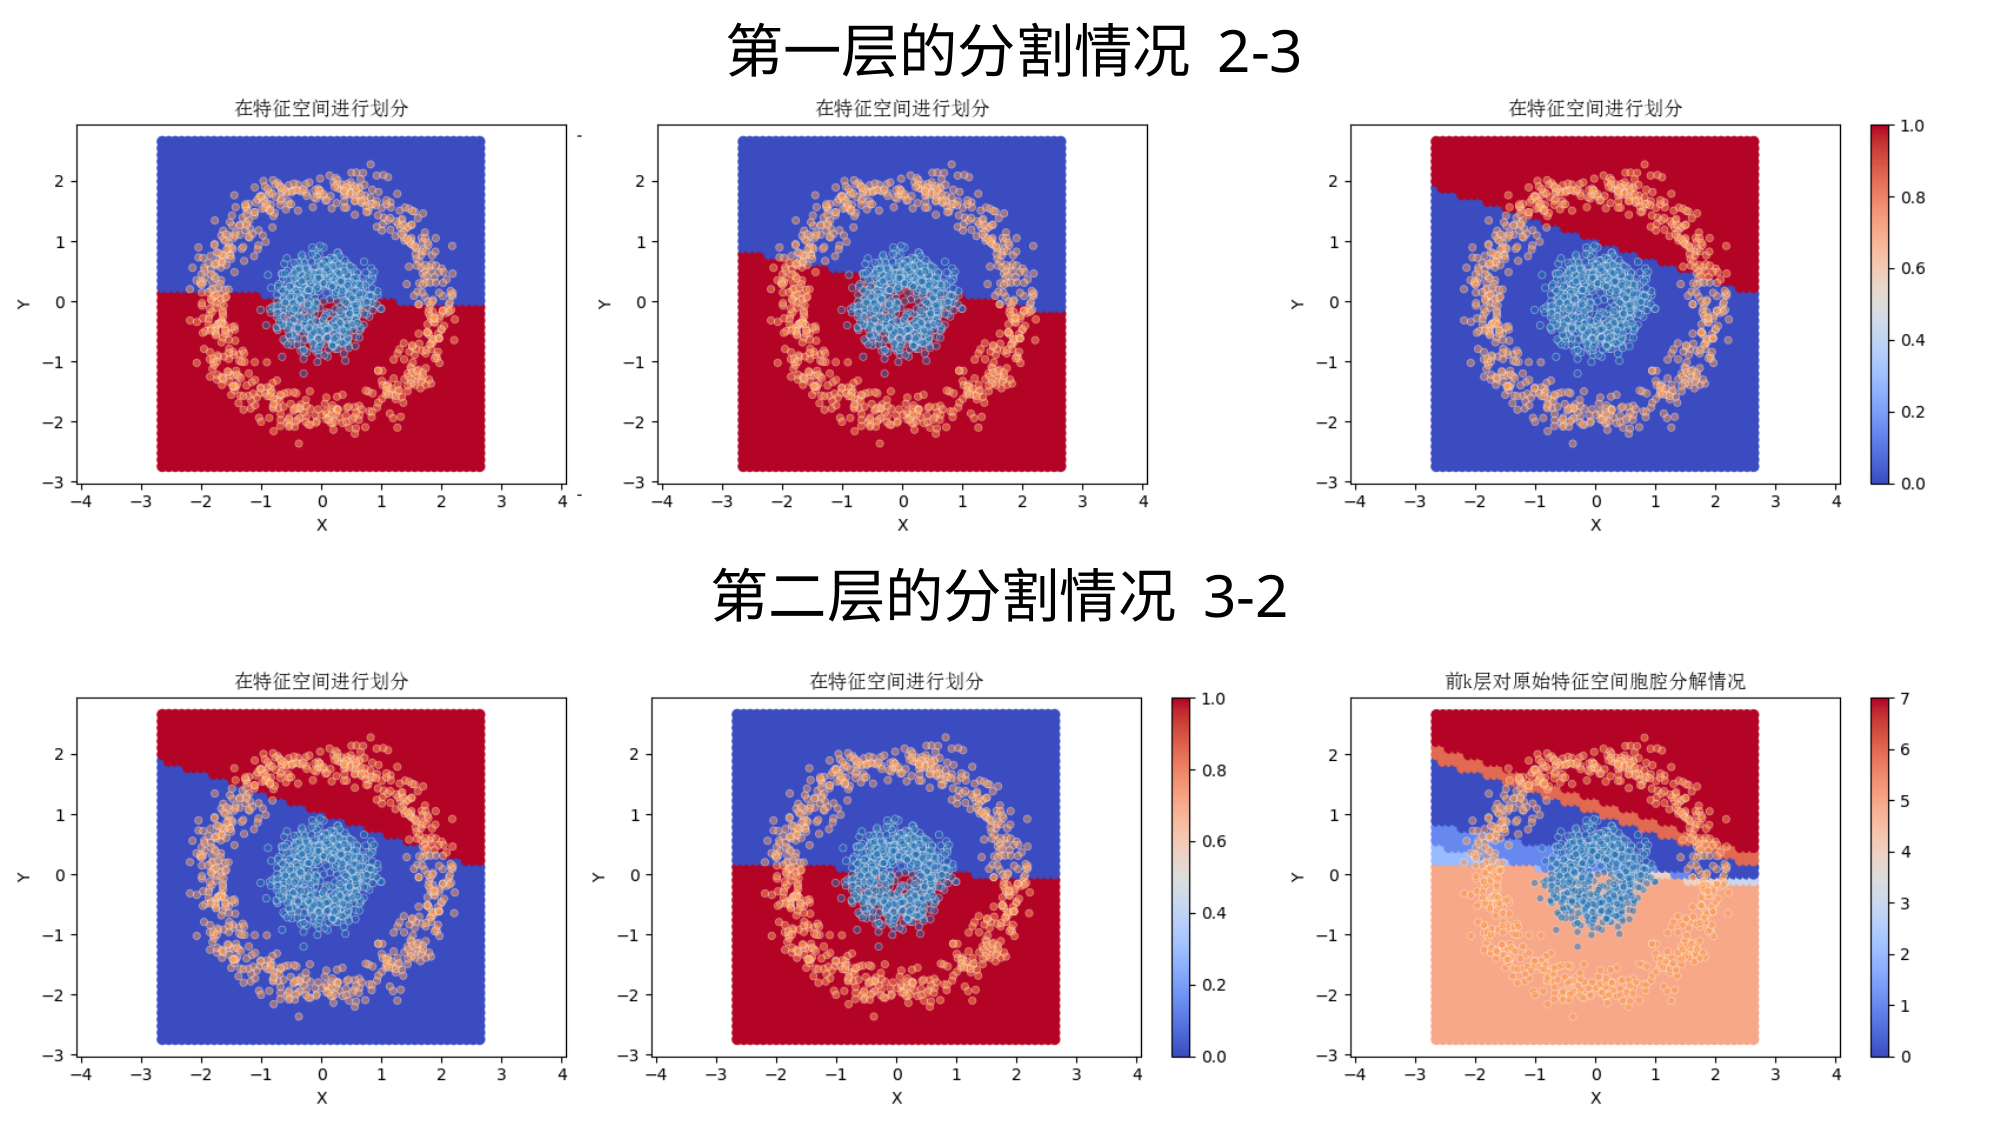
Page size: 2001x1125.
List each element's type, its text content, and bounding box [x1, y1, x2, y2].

text_box 第二层的分割情况 3-2 [695, 551, 1304, 637]
picture [1274, 81, 1980, 552]
text_box 第一层的分割情况 2-3 [710, 6, 1319, 92]
picture [0, 654, 1980, 1125]
picture [0, 81, 1160, 563]
